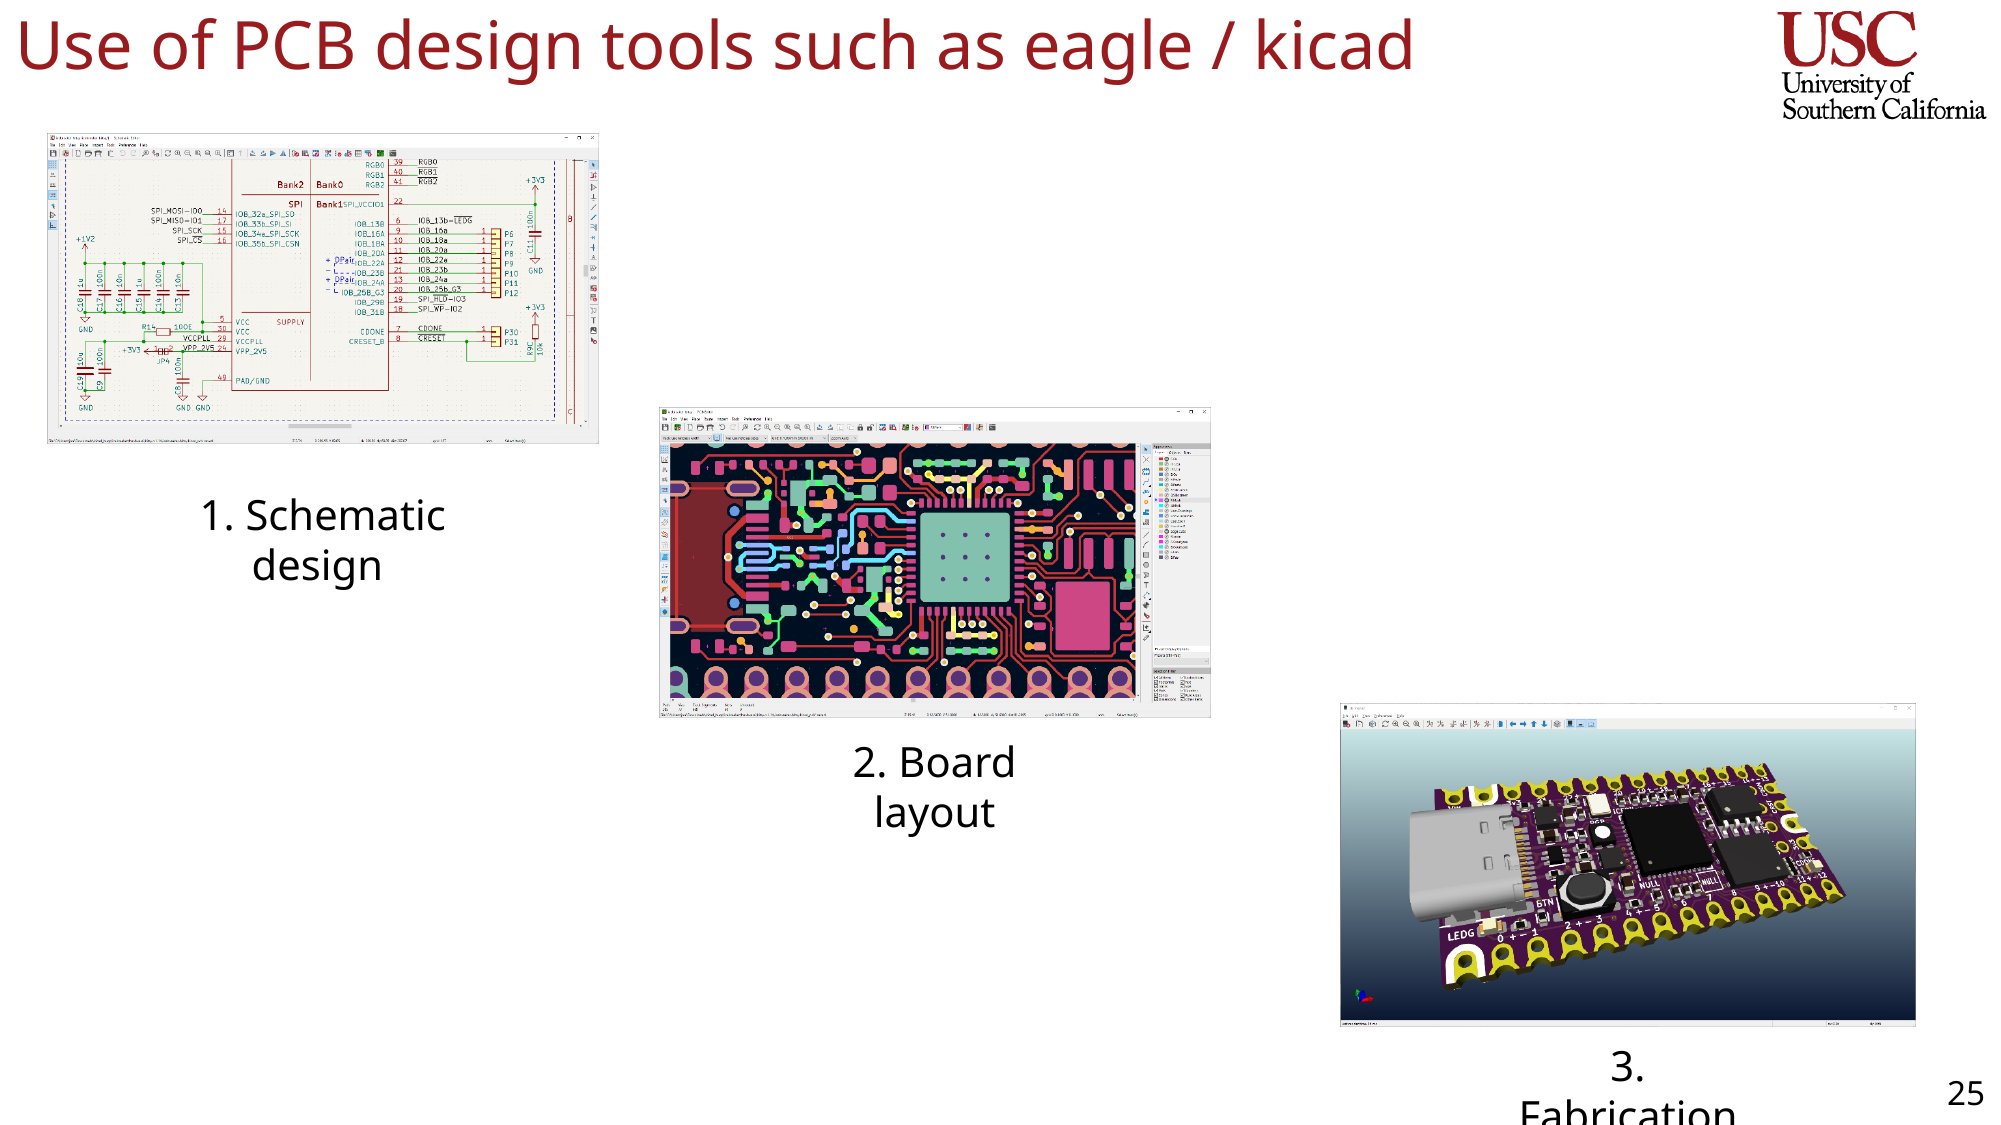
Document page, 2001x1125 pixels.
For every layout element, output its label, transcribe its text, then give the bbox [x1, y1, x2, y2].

text_box 2. Board layout [787, 728, 1082, 844]
title Use of PCB design tools such as eagle / kicad [0, 0, 1725, 96]
picture [659, 407, 1211, 718]
picture [1340, 703, 1916, 1027]
text_box 1. Schematic design [175, 481, 470, 596]
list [47, 133, 599, 444]
slide_number 25 [1915, 1065, 2000, 1125]
picture [1769, 0, 1992, 130]
text_box 3. Fabrication [1481, 1032, 1775, 1125]
